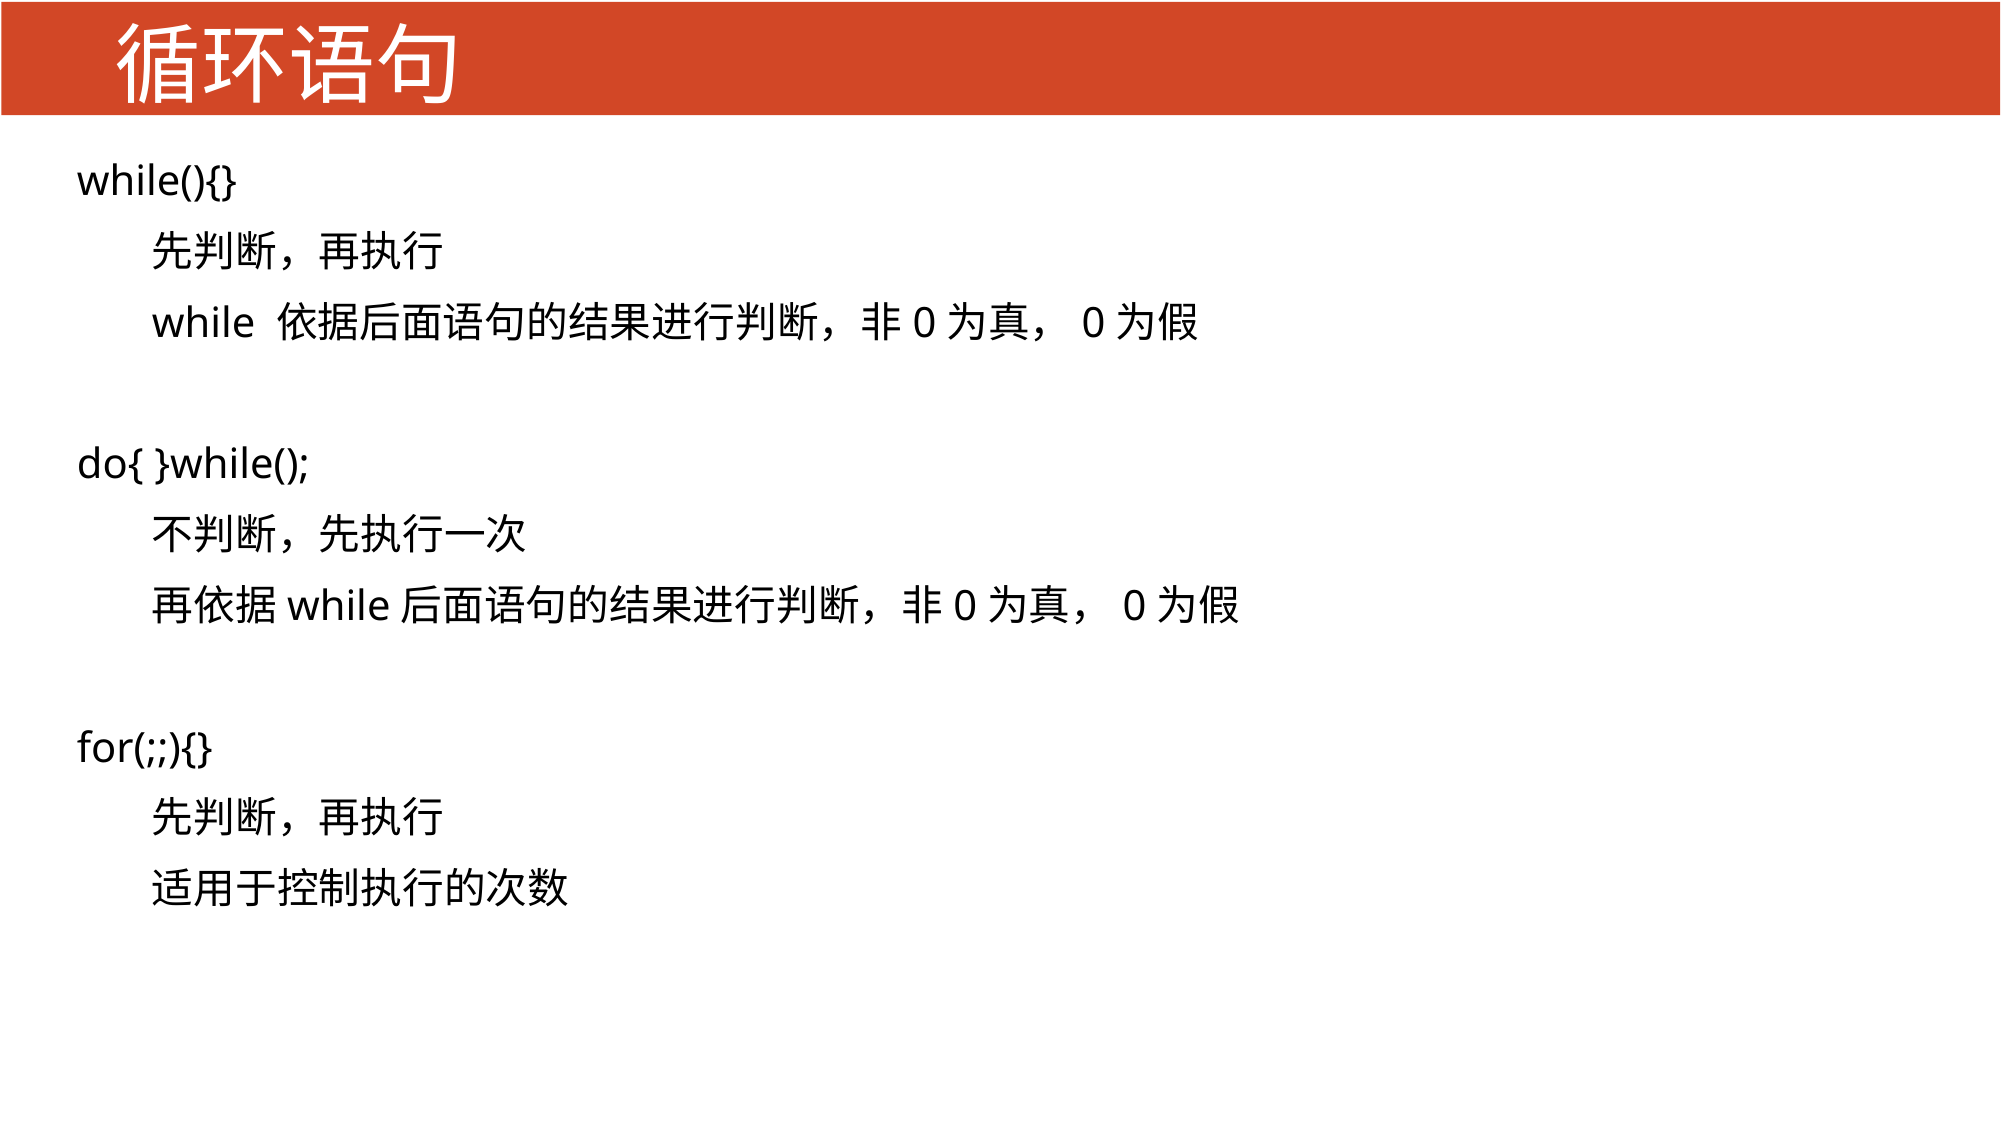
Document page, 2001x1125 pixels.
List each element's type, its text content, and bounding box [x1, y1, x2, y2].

list while(){} 先判断，再执行 while 依据后面语句的结果进行判断，非0为真，0为假 do{ }while(); 不判断，先执行一次 再依据while后面语句的结果进行判断，非0为真，0为假 for(;;){} 先判断，再执行 适用于控制执行的次数 [61, 146, 1939, 1107]
title 循环语句 [99, 1, 1863, 122]
